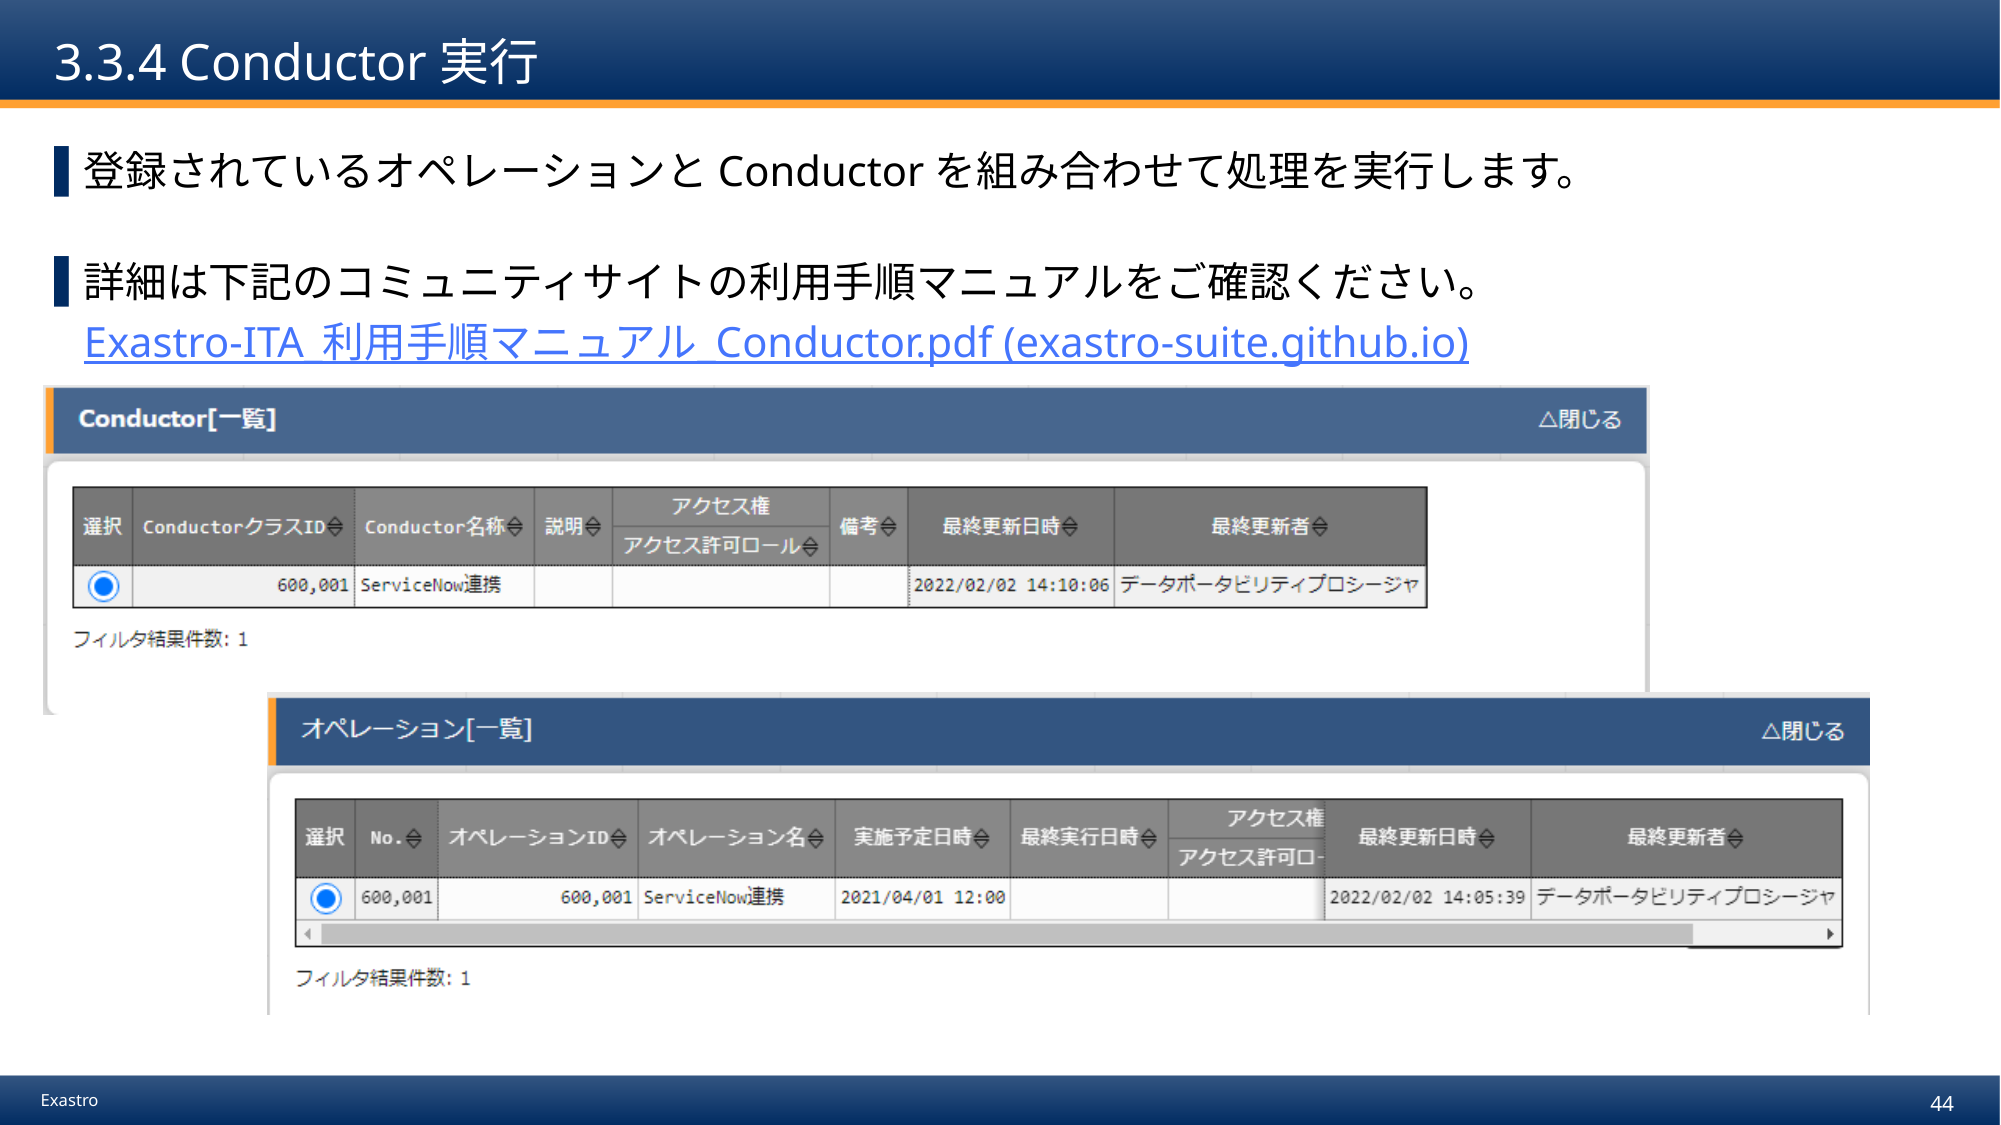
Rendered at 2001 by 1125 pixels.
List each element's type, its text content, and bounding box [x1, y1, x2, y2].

title 3.3.4 Conductor実行 [39, 18, 1961, 96]
list 登録されているオペレーションとConductorを組み合わせて処理を実行します。 詳細は下記のコミュニティサイトの利用手順マニュアルをご確認ください。 Exastro-ITA_利用手順マニュアル_Conductor.pdf (exastro-suite.github.io) [39, 137, 1961, 1059]
picture [0, 0, 2000, 1125]
